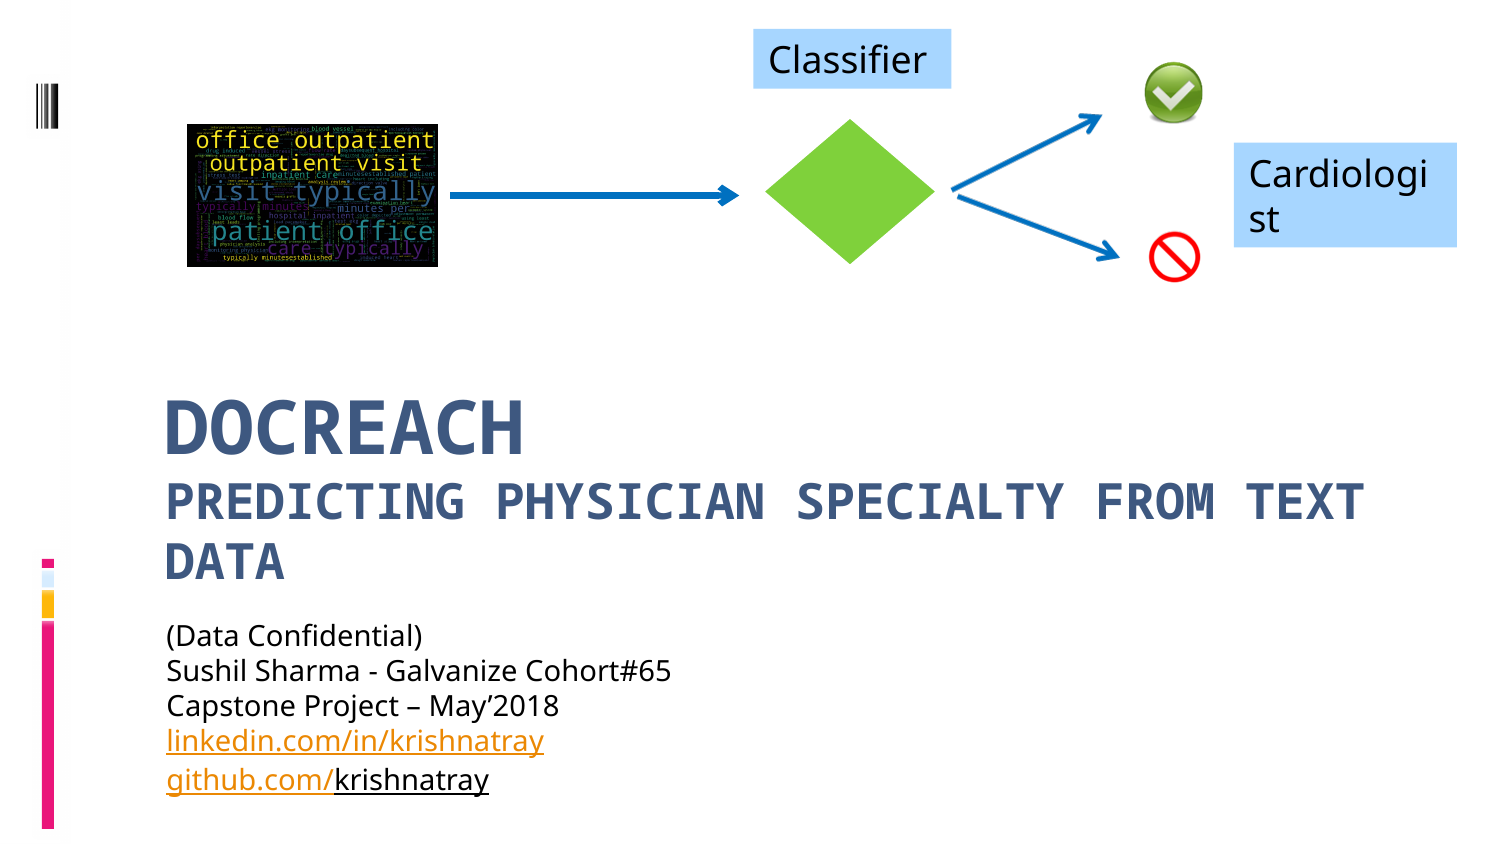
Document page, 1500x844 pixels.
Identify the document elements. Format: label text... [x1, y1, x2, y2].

subtitle (Data Confidential) Sushil Sharma - Galvanize Cohort#65 Capstone Project – May’2018 linkedin.com/in/krishnatray github.com/krishnatray [150, 609, 1425, 797]
picture [949, 58, 1208, 287]
title DocReach Predicting Physician Specialty from Text Data [150, 359, 1425, 597]
text_box Classifier [753, 28, 952, 89]
text_box [760, 115, 940, 268]
text_box Cardiologist [1233, 142, 1457, 248]
picture [187, 124, 438, 267]
